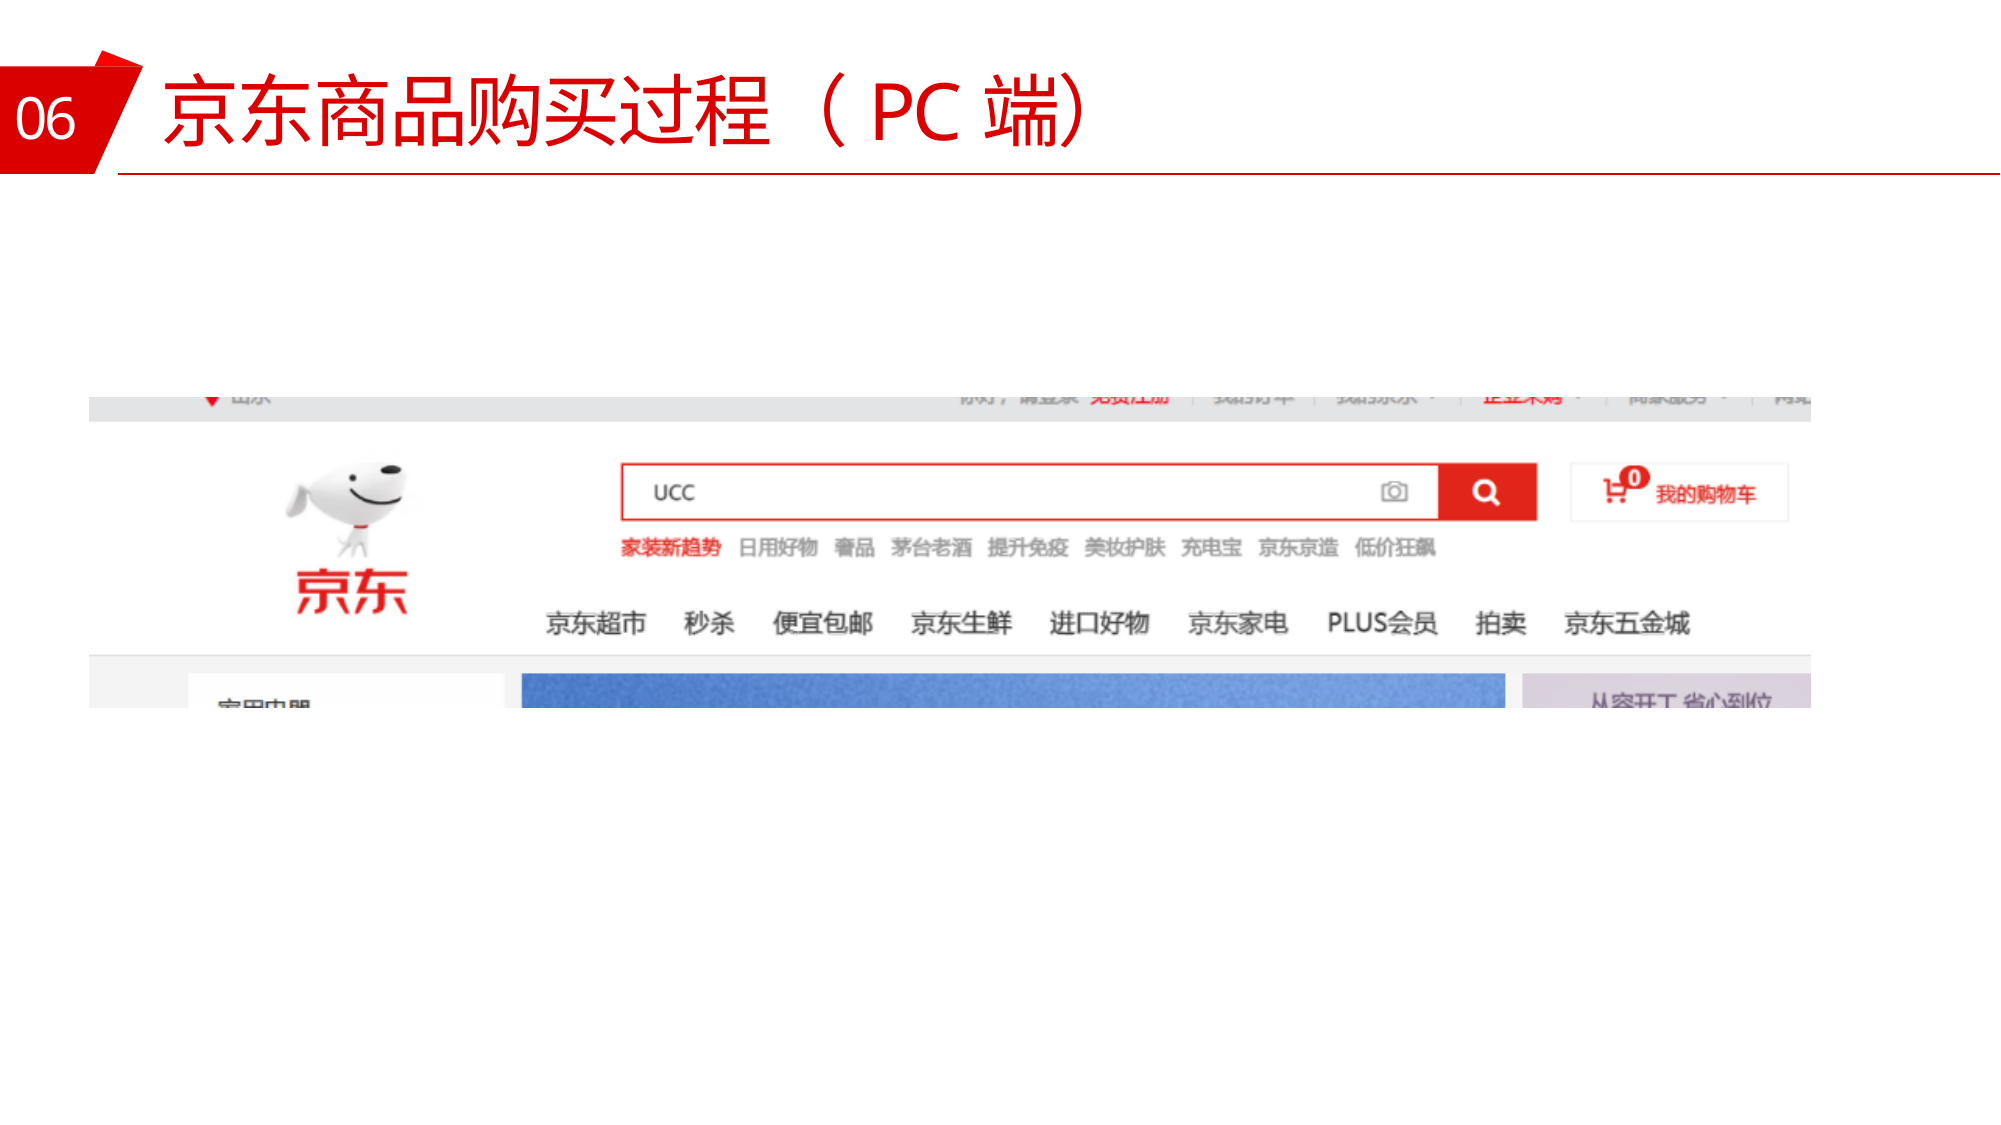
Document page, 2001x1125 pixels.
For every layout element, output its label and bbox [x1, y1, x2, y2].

picture [88, 396, 1811, 708]
text_box [0, 50, 2000, 175]
